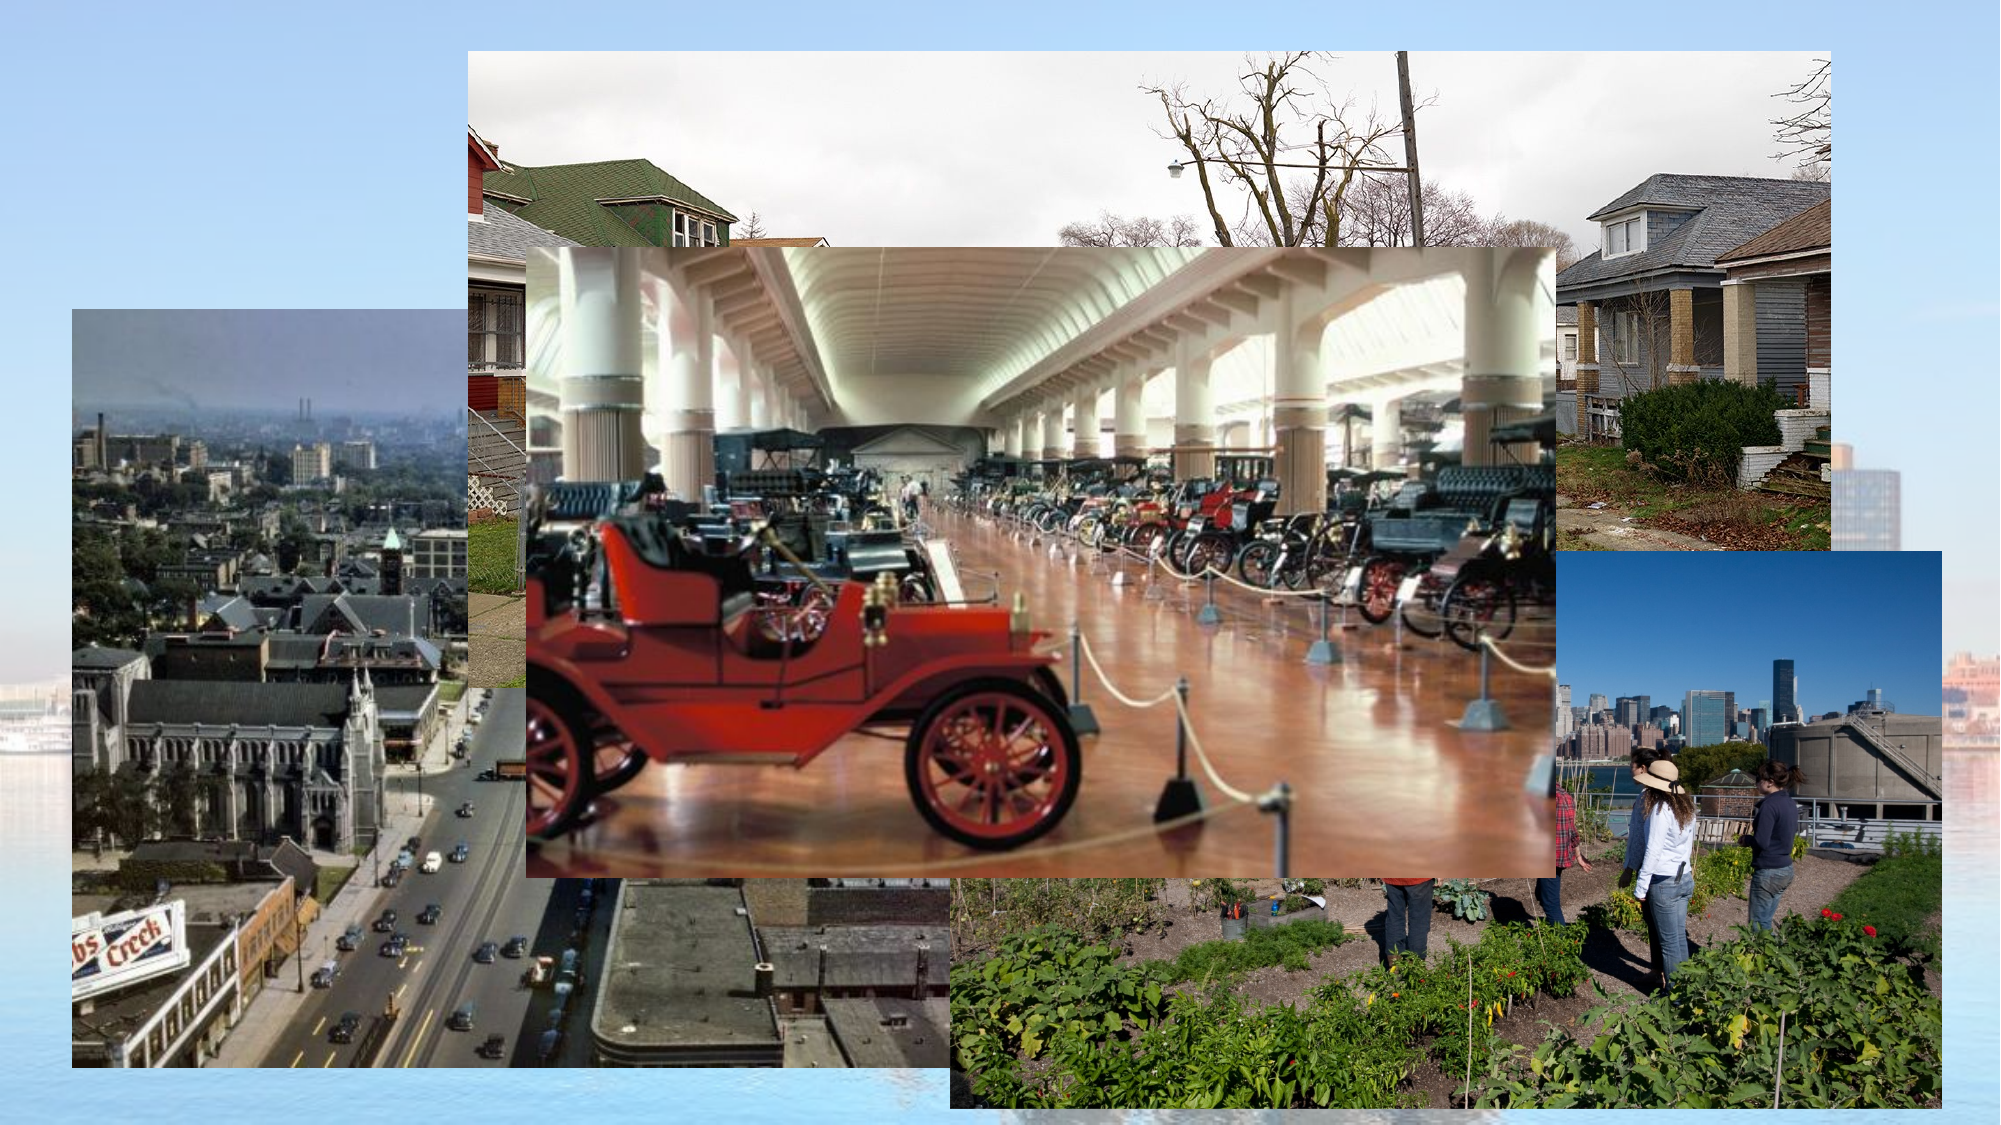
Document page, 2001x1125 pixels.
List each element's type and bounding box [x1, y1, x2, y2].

picture [72, 51, 1942, 1109]
